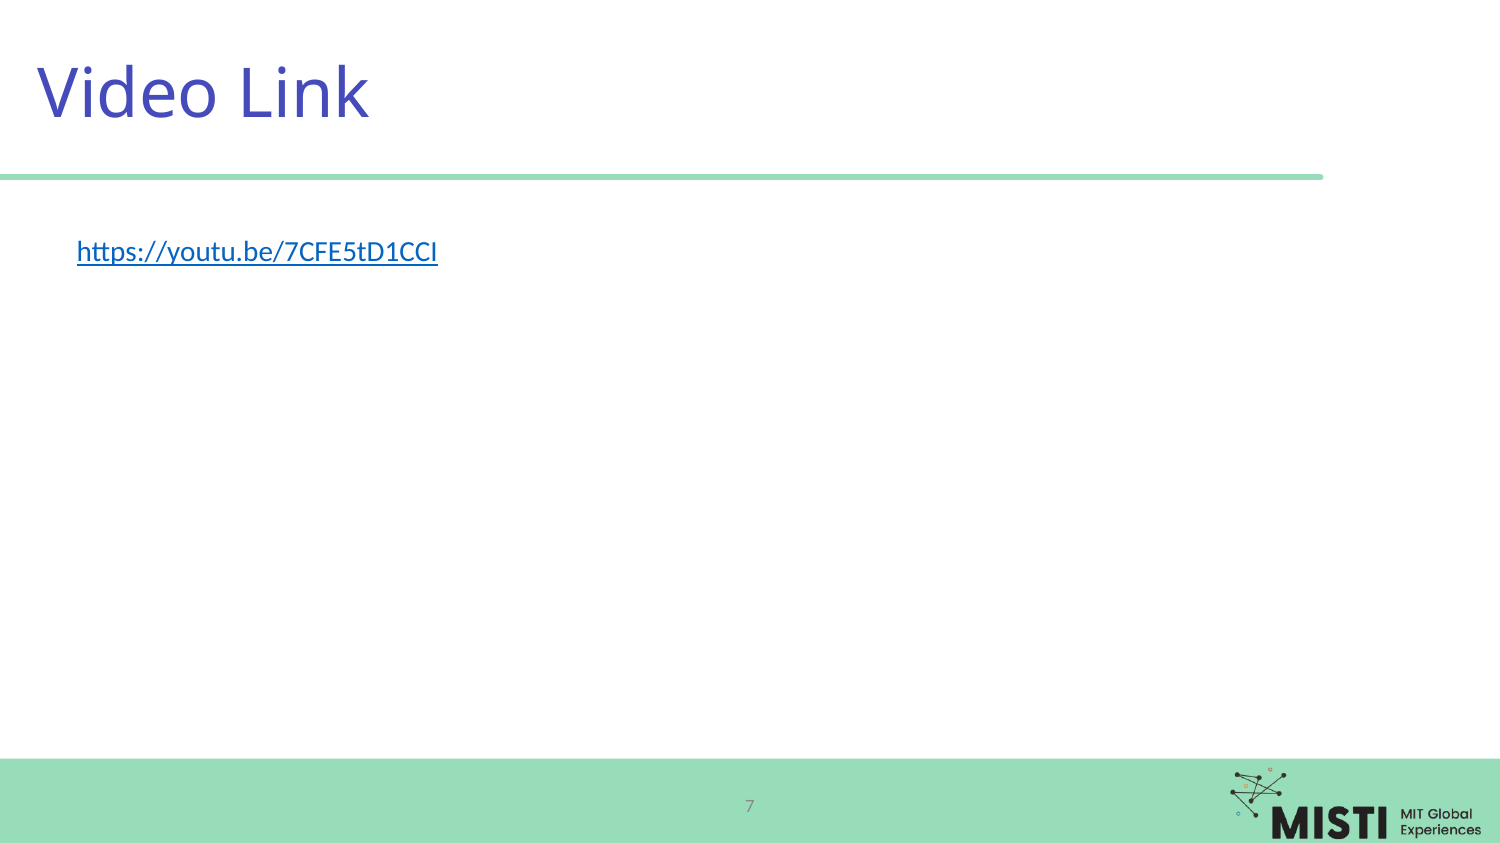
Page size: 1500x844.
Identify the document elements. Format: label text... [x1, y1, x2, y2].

text_box [0, 758, 1213, 844]
title Video Link [26, 14, 1321, 174]
slide_number 7 [581, 782, 919, 827]
picture [1215, 758, 1500, 844]
text_box https://youtu.be/7CFE5tD1CCI [61, 217, 1183, 353]
